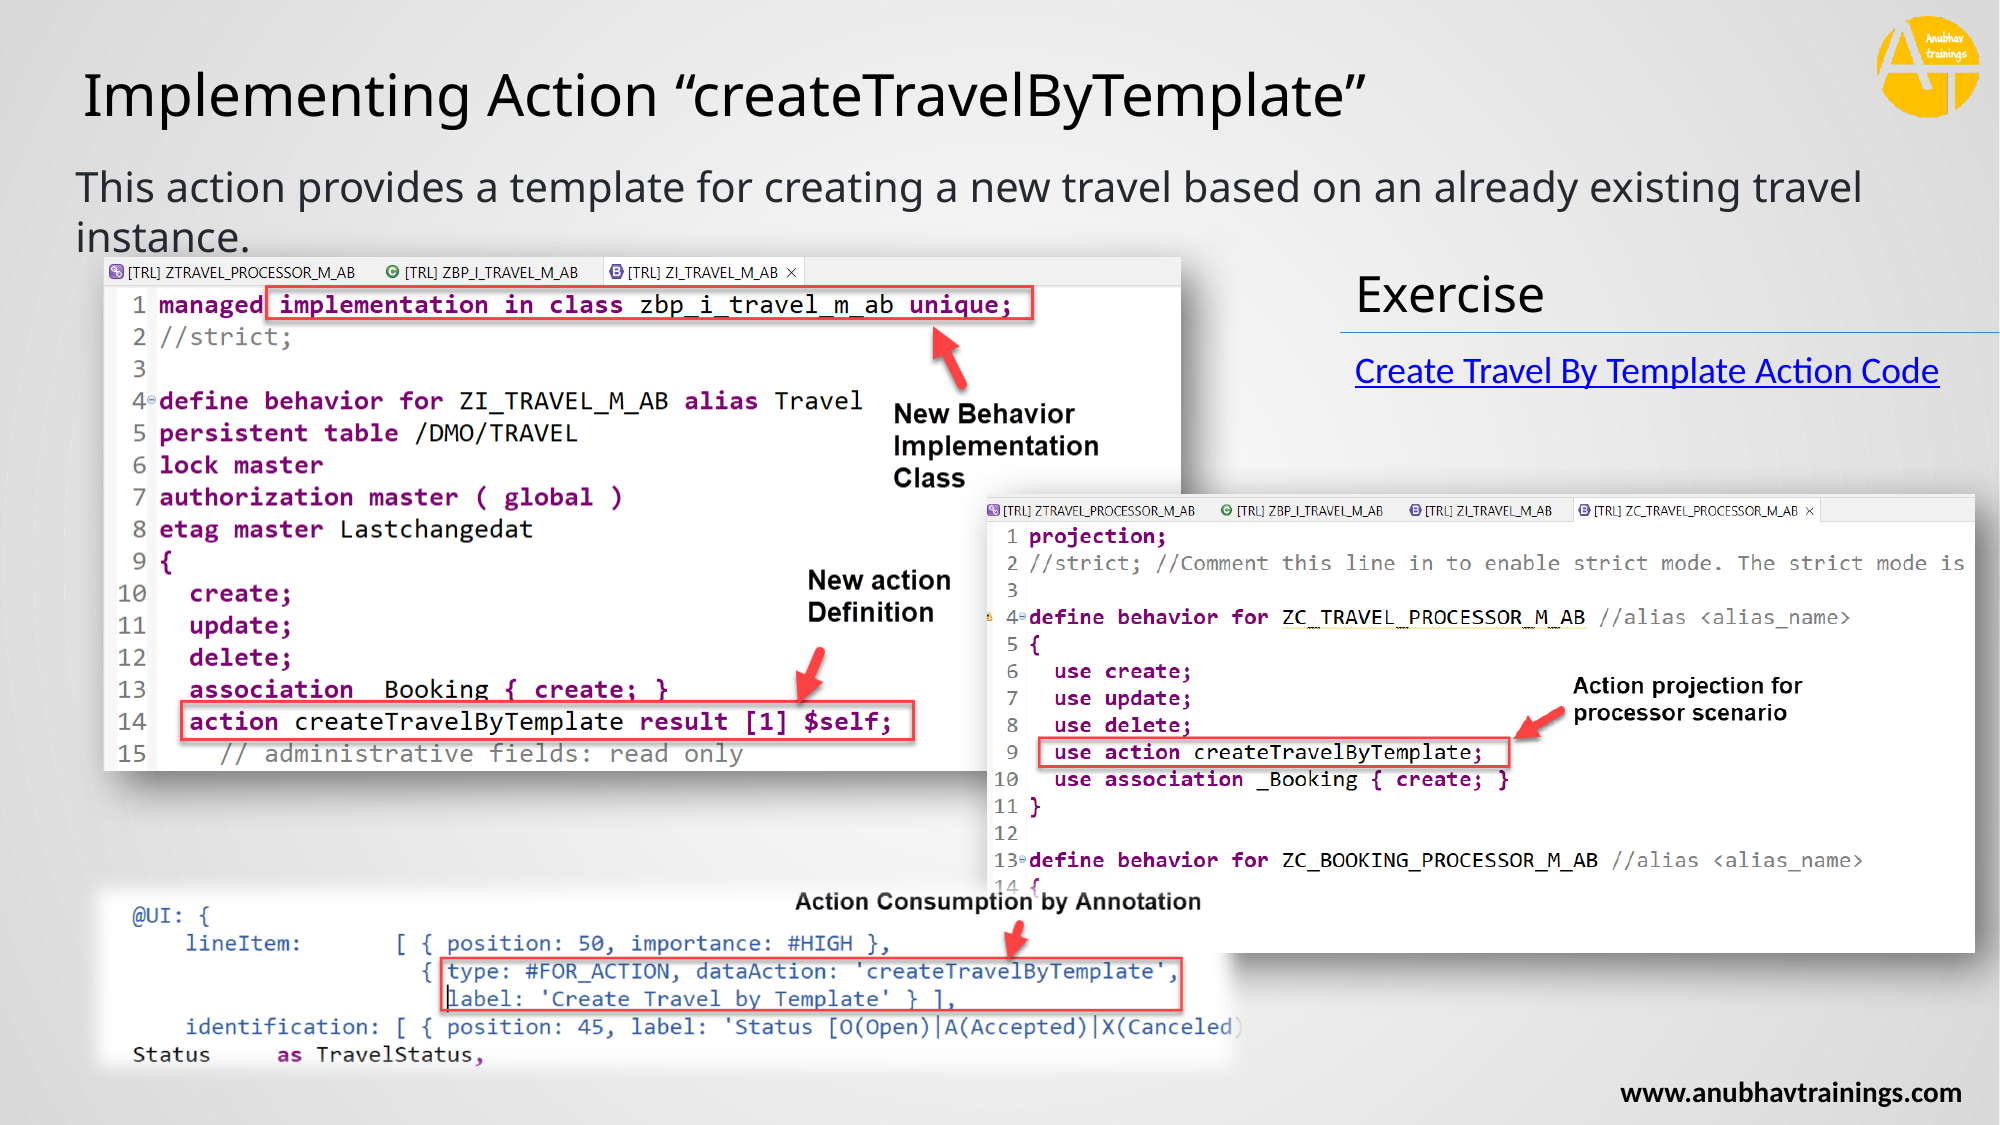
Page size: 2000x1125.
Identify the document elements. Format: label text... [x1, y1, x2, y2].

footer www.anubhavtrainings.com [1590, 1061, 1994, 1121]
picture [1866, 9, 1985, 126]
text_box Create Travel By Template Action Code [1340, 339, 2000, 398]
picture [79, 257, 1975, 1085]
text_box This action provides a template for creating a new travel based on an already existing travel instance. [60, 153, 1957, 369]
title Implementing Action “createTravelByTemplate” [63, 34, 1863, 152]
text_box Exercise [1340, 255, 1683, 330]
